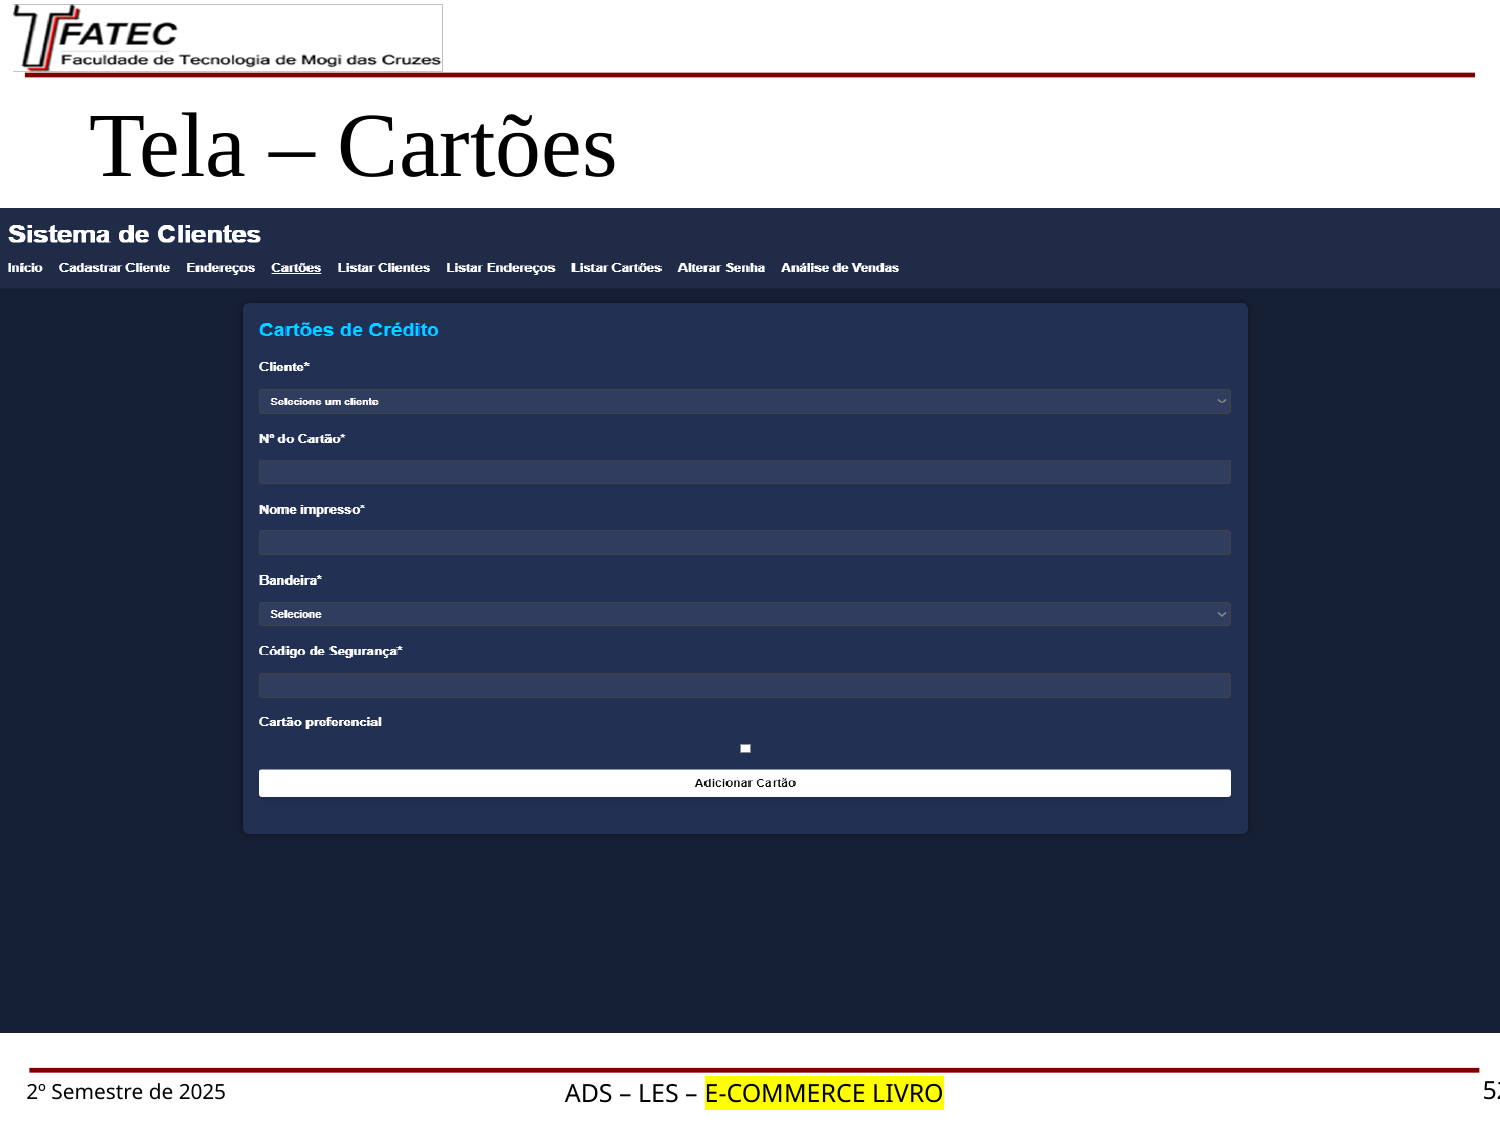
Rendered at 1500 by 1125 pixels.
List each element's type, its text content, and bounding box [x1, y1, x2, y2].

picture [12, 4, 443, 72]
picture [0, 207, 1500, 1033]
title Tela – Cartões [75, 77, 1425, 206]
